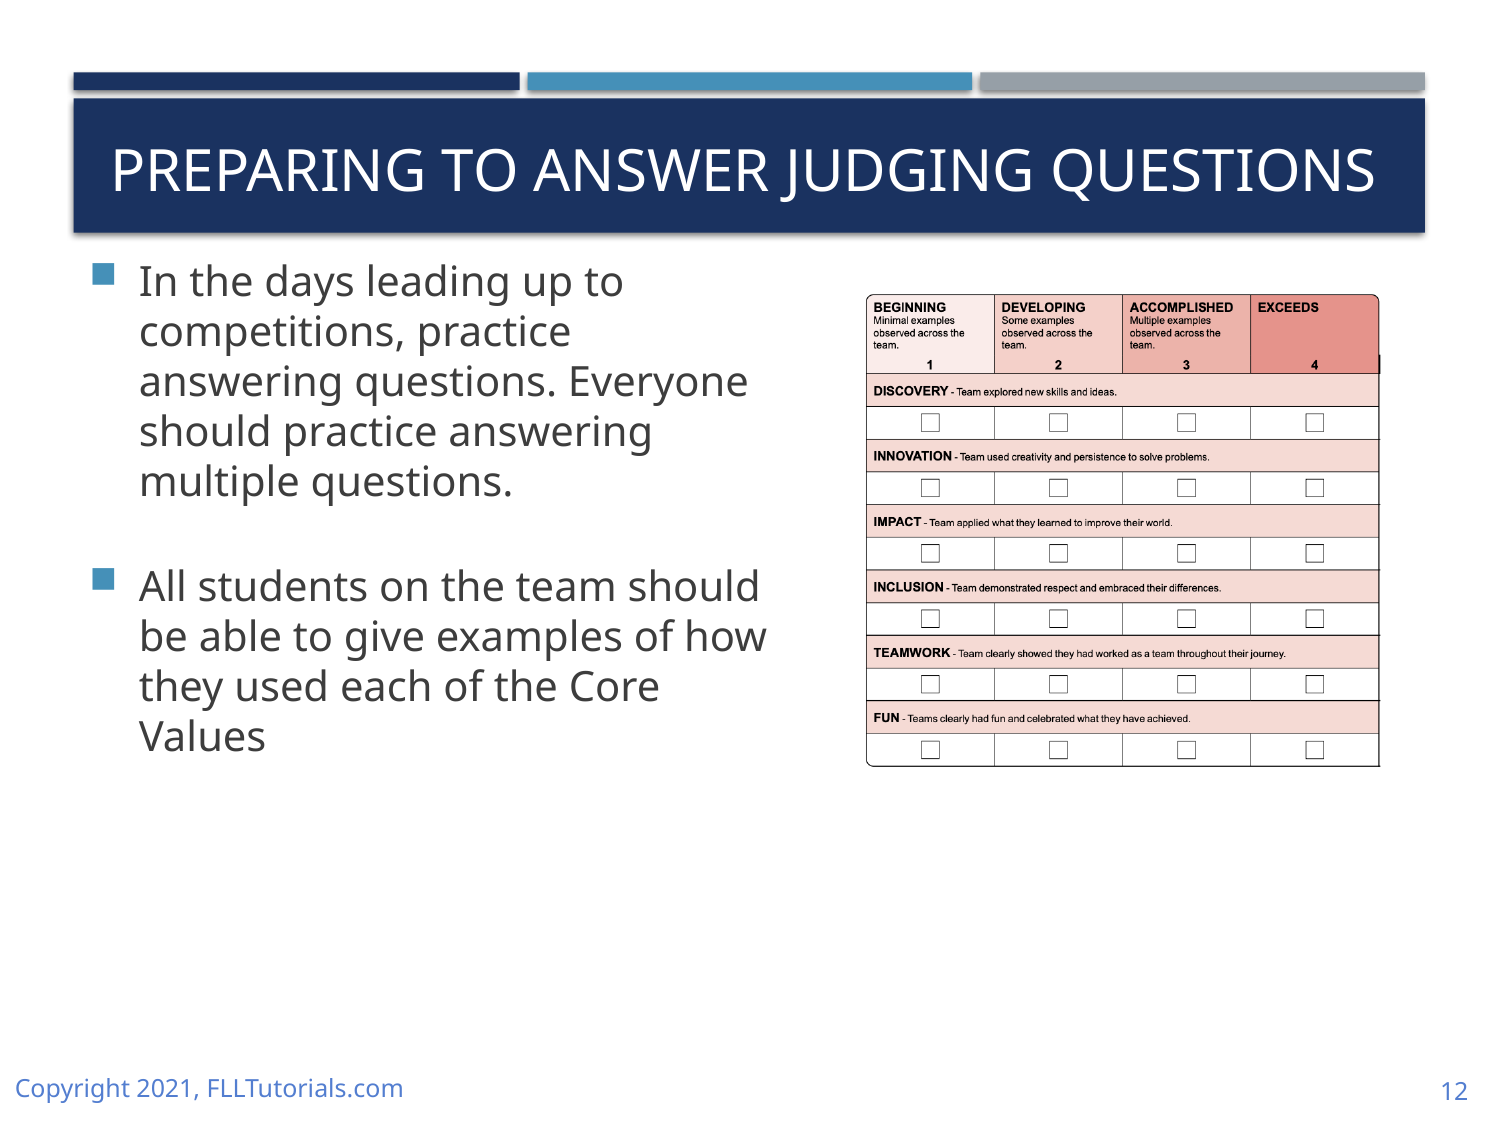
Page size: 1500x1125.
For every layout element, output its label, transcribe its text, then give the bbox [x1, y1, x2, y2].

slide_number 12 [1425, 1067, 1500, 1125]
list In the days leading up to competitions, practice answering questions. Everyone should practice answering multiple questions. All students on the team should be able to give examples of how they used each of the Core Values [73, 246, 799, 962]
picture [861, 271, 1381, 777]
footer Copyright 2021, FLLTutorials.com [0, 1065, 799, 1125]
title PREPARING TO ANSWER JUDGING QUESTIONS [95, 112, 1406, 211]
